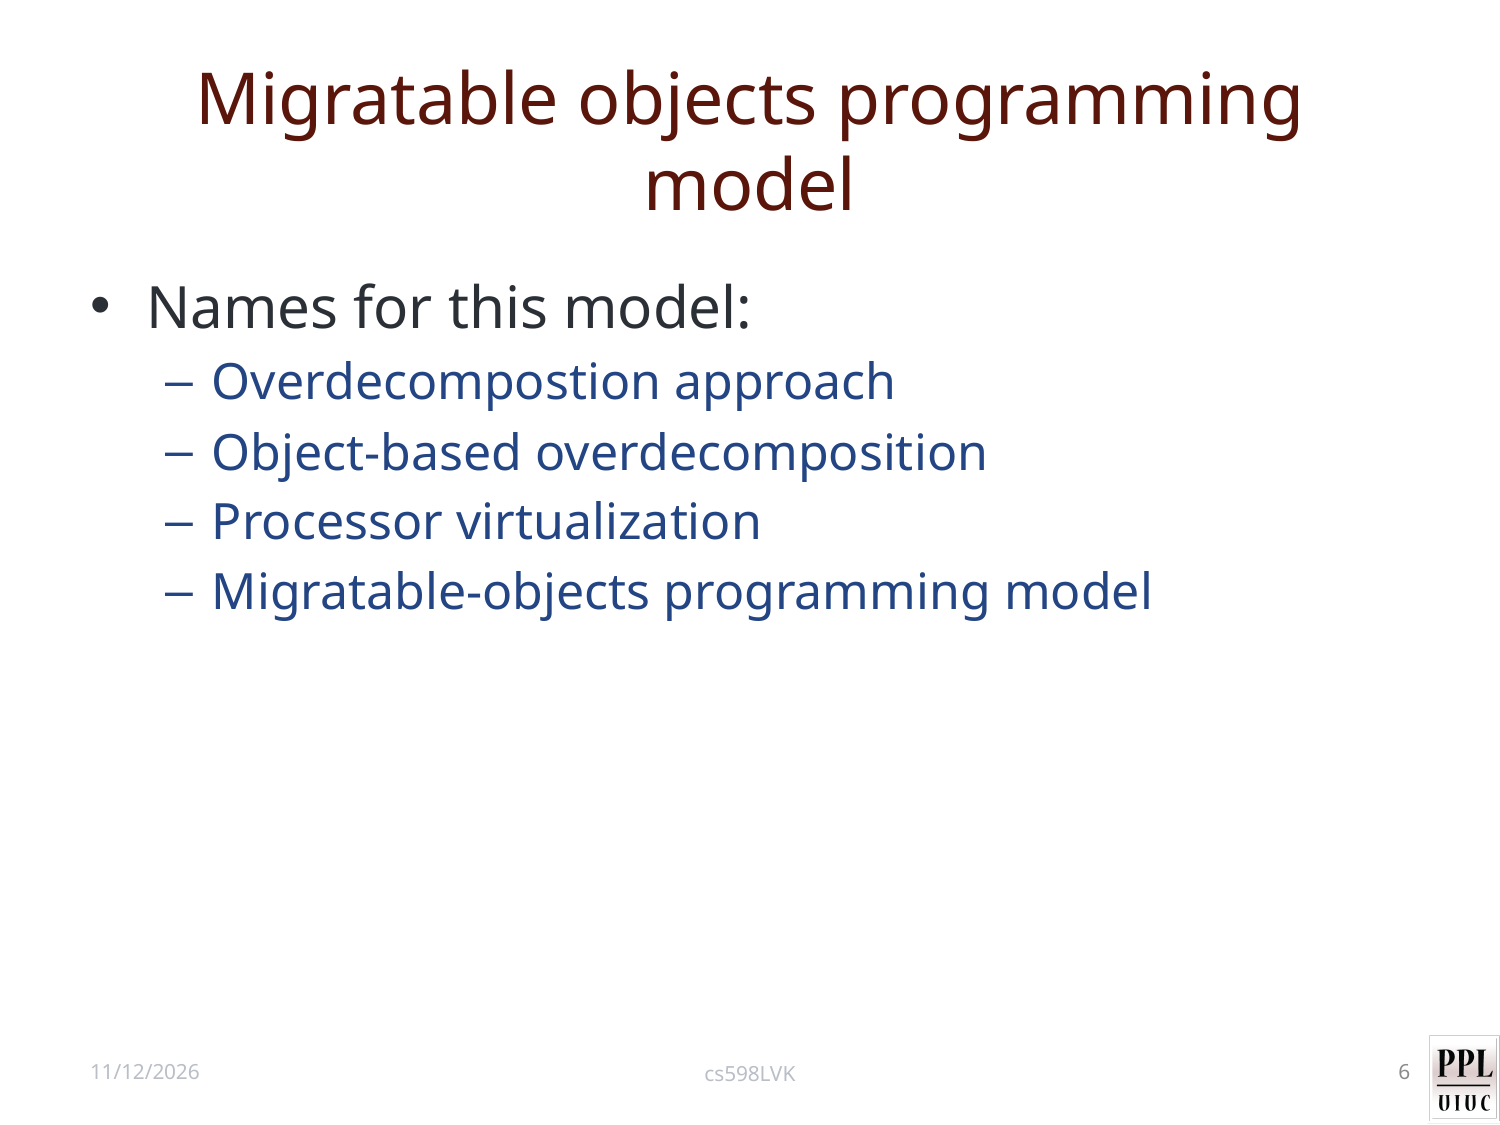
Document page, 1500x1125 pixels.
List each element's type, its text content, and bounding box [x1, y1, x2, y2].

footer cs598LVK [512, 1042, 988, 1103]
slide_number 6 [1074, 1042, 1425, 1103]
title Migratable objects programming model [75, 45, 1425, 233]
list Names for this model: Overdecompostion approach Object-based overdecomposition Processor virtualization Migratable-objects programming model [75, 262, 1425, 1005]
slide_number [75, 1042, 425, 1103]
picture [1425, 1032, 1500, 1125]
